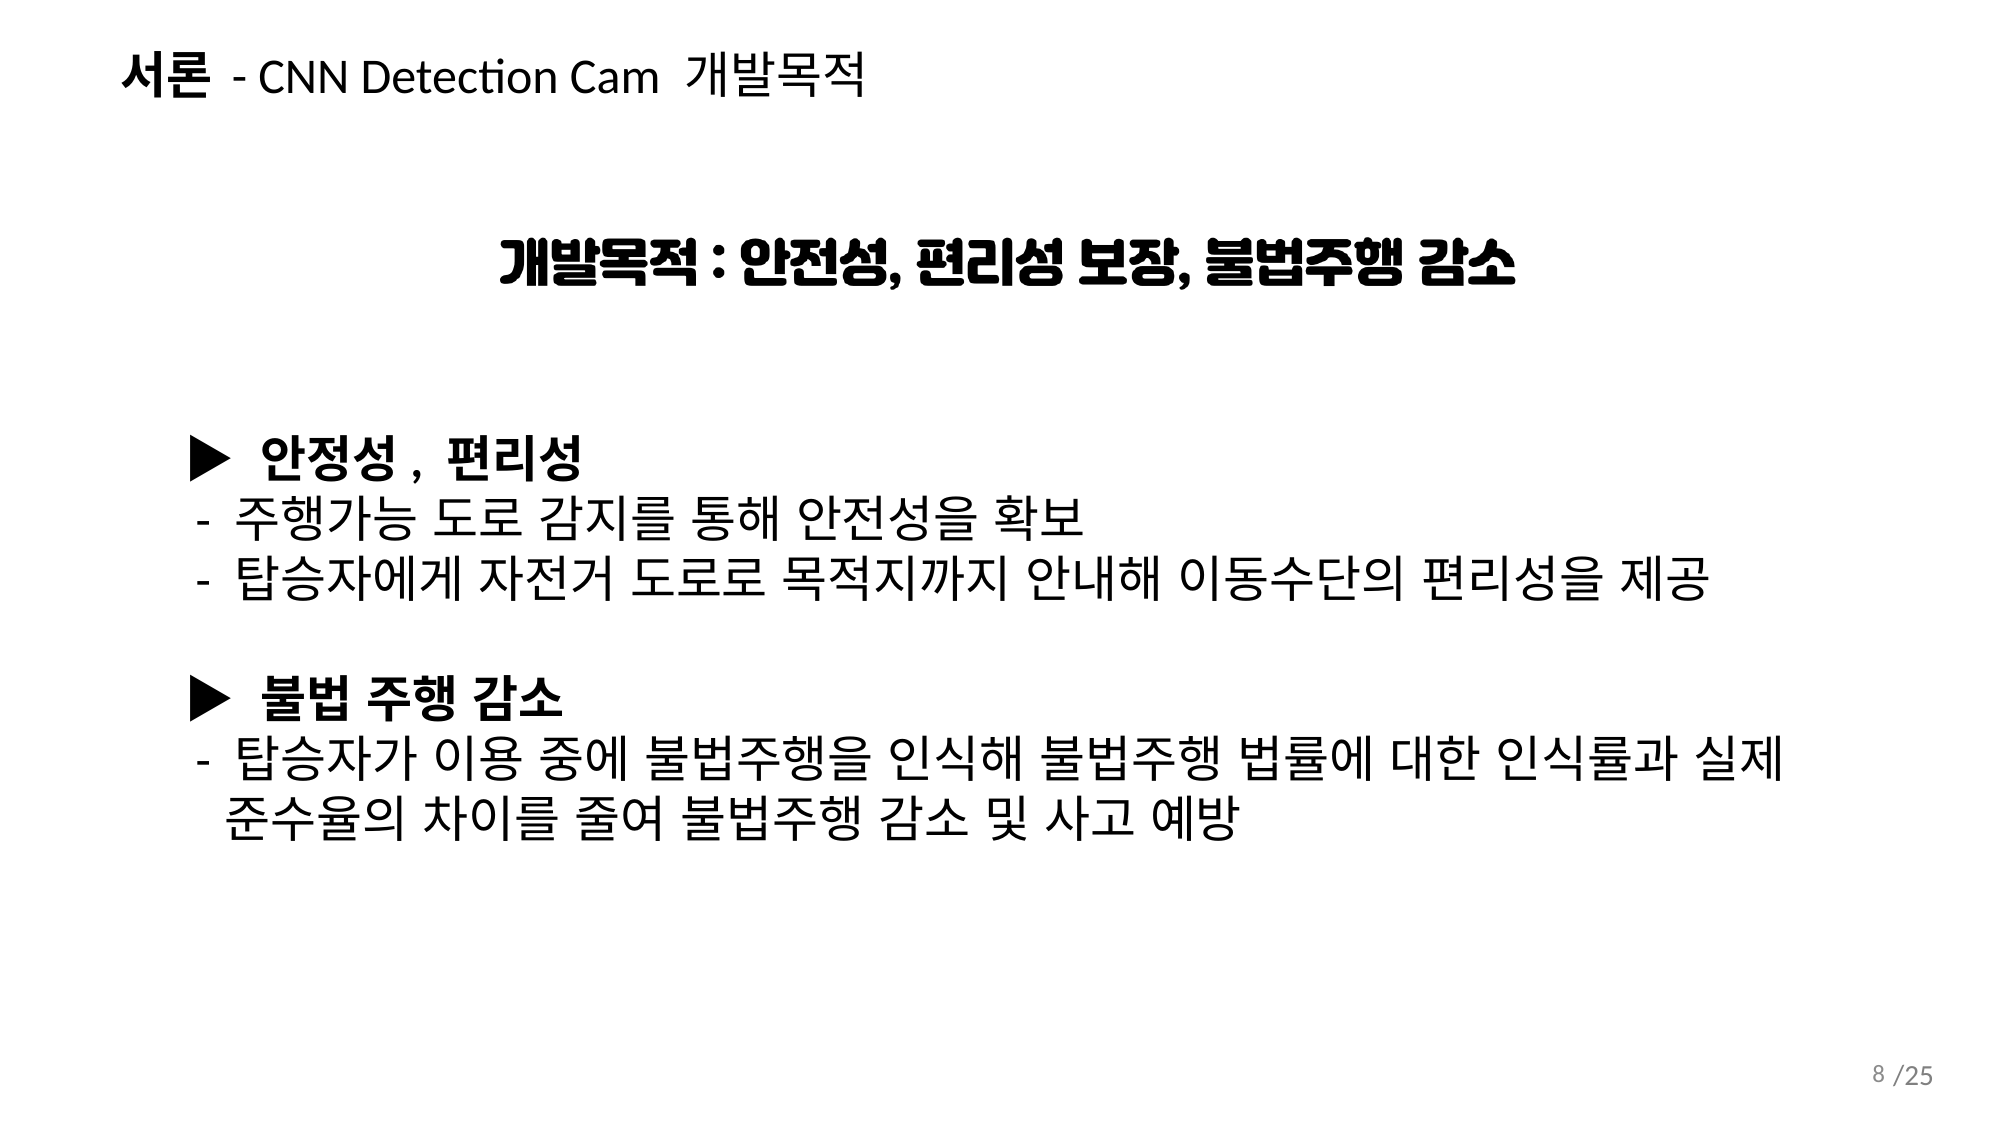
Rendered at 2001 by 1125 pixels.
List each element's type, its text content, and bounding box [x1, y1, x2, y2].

text_box 서론 - CNN Detection Cam 개발목적 [105, 36, 884, 112]
text_box ▶ 안정성, 편리성 - 주행가능 도로 감지를 통해 안전성을 확보 - 탑승자에게 자전거 도로로 목적지까지 안내해 이동수단의 편리성을 제공 ▶ 불법 주행 감소 - 탑승자가 이용 중에 불법주행을 인식해 불법주행 법률에 대한 인식률과 실제 준수율의 차이를 줄여 불법주행 감소 및 사고 예방 [169, 420, 1831, 855]
slide_number 8 [1433, 1042, 1900, 1103]
picture [346, 219, 1540, 314]
